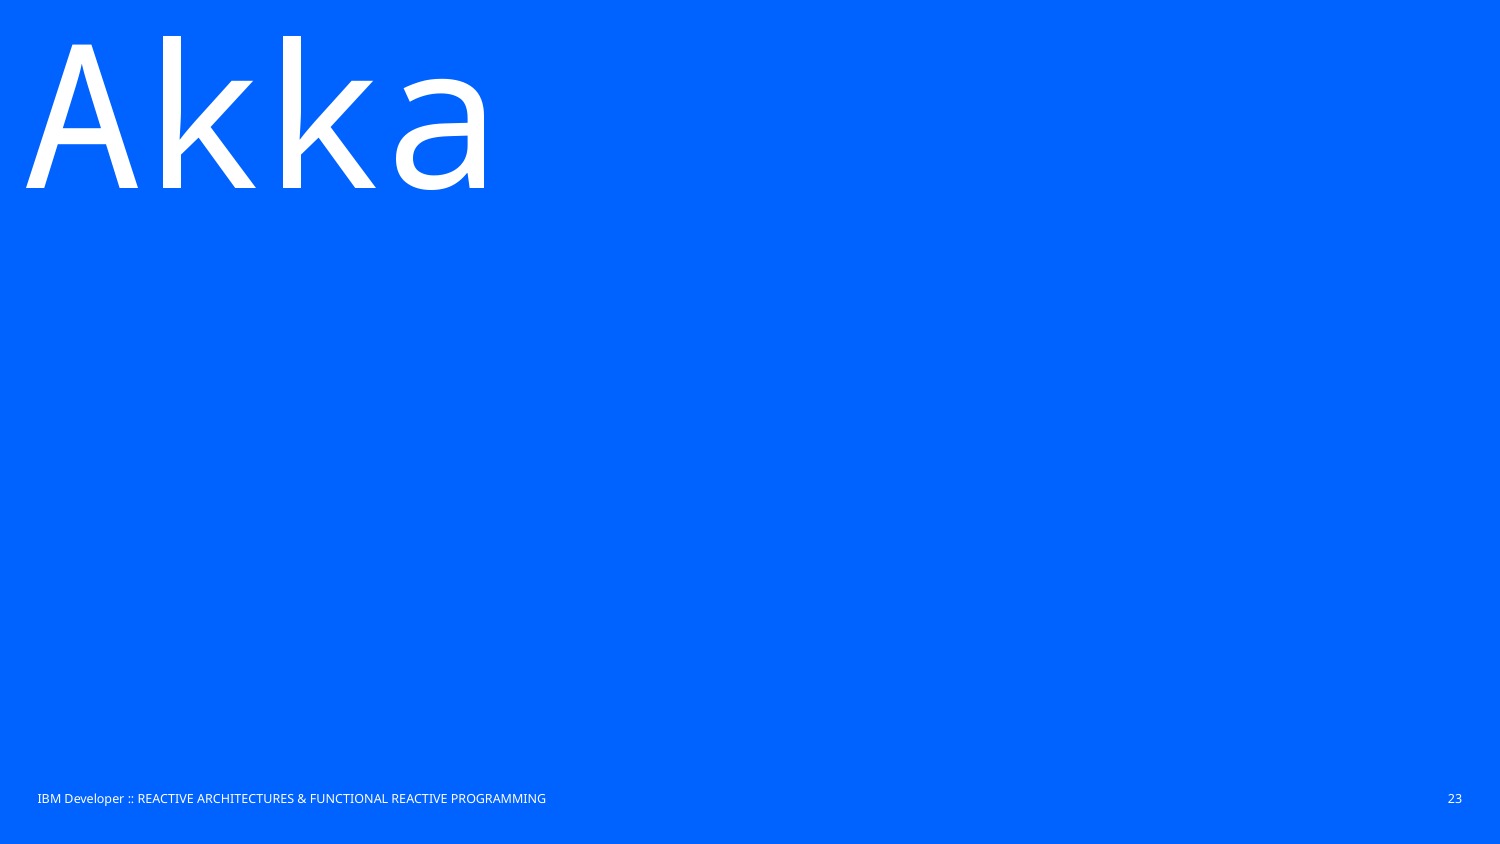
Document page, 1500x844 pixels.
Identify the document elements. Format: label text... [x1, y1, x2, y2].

footer IBM Developer :: REACTIVE ARCHITECTURES & FUNCTIONAL REACTIVE PROGRAMMING [37, 785, 713, 813]
slide_number 23 [1162, 785, 1463, 813]
title Akka [22, 28, 1463, 735]
